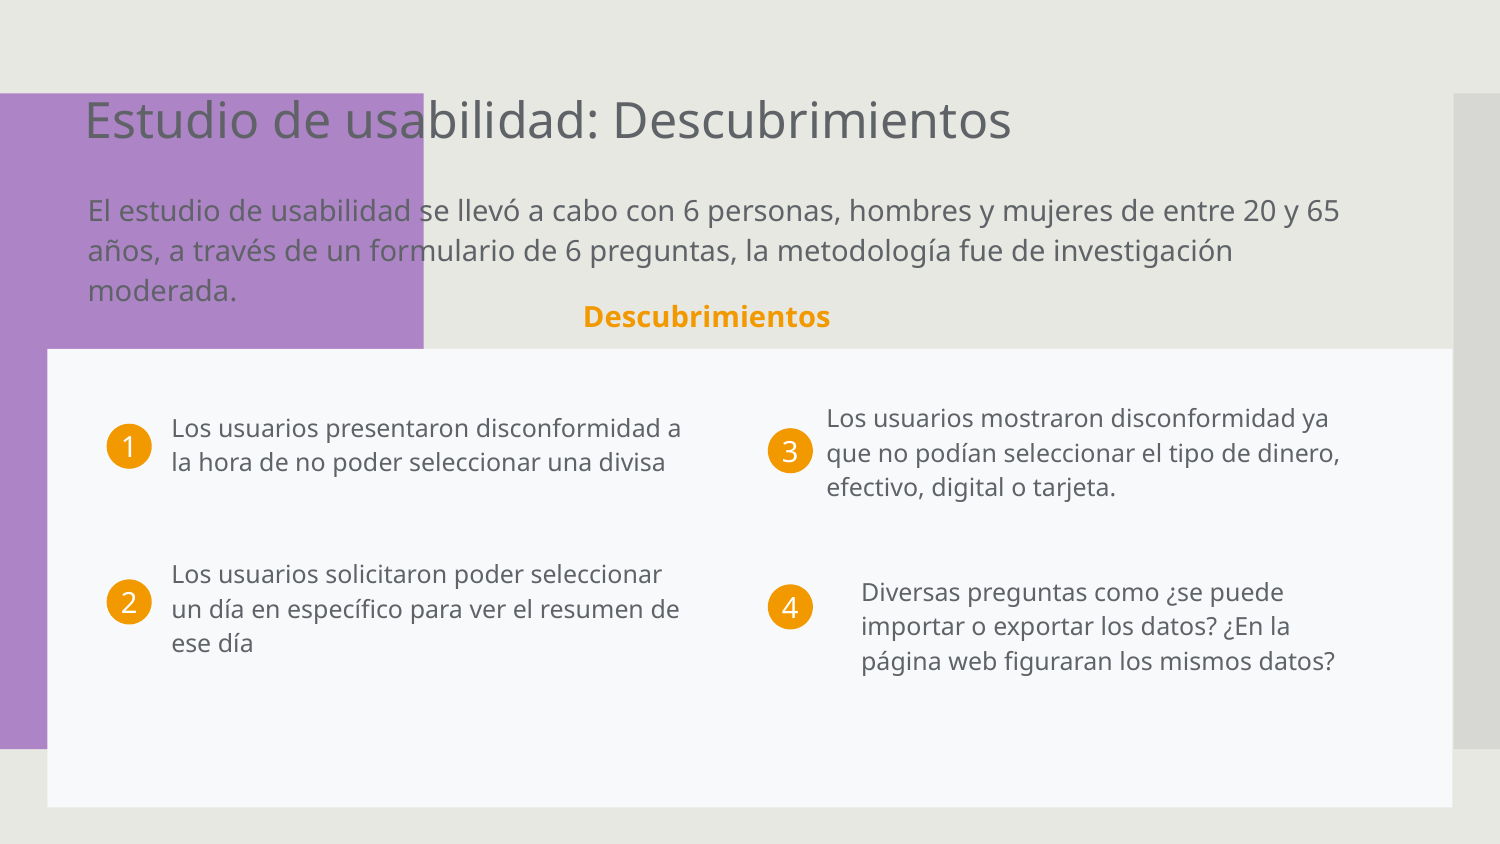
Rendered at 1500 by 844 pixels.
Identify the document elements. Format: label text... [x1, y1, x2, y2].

text_box Los usuarios solicitaron poder seleccionar un día en específico para ver el resumen de ese día [156, 539, 704, 673]
text_box El estudio de usabilidad se llevó a cabo con 6 personas, hombres y mujeres de entre 20 y 65 años, a través de un formulario de 6 preguntas, la metodología fue de investigación moderada. [87, 172, 1379, 323]
text_box Descubrimientos [567, 277, 1116, 348]
text_box 4 [767, 584, 813, 630]
text_box Diversas preguntas como ¿se puede importar o exportar los datos? ¿En la página web figuraran los mismos datos? [846, 556, 1394, 691]
text_box Los usuarios mostraron disconformidad ya que no podían seleccionar el tipo de dinero, efectivo, digital o tarjeta. [811, 383, 1359, 517]
text_box 2 [106, 579, 152, 625]
text_box [47, 348, 1453, 808]
text_box Estudio de usabilidad: Descubrimientos [84, 73, 1095, 164]
text_box 3 [767, 428, 813, 474]
text_box 1 [106, 423, 152, 469]
text_box Los usuarios presentaron disconformidad a la hora de no poder seleccionar una divisa [156, 392, 704, 492]
